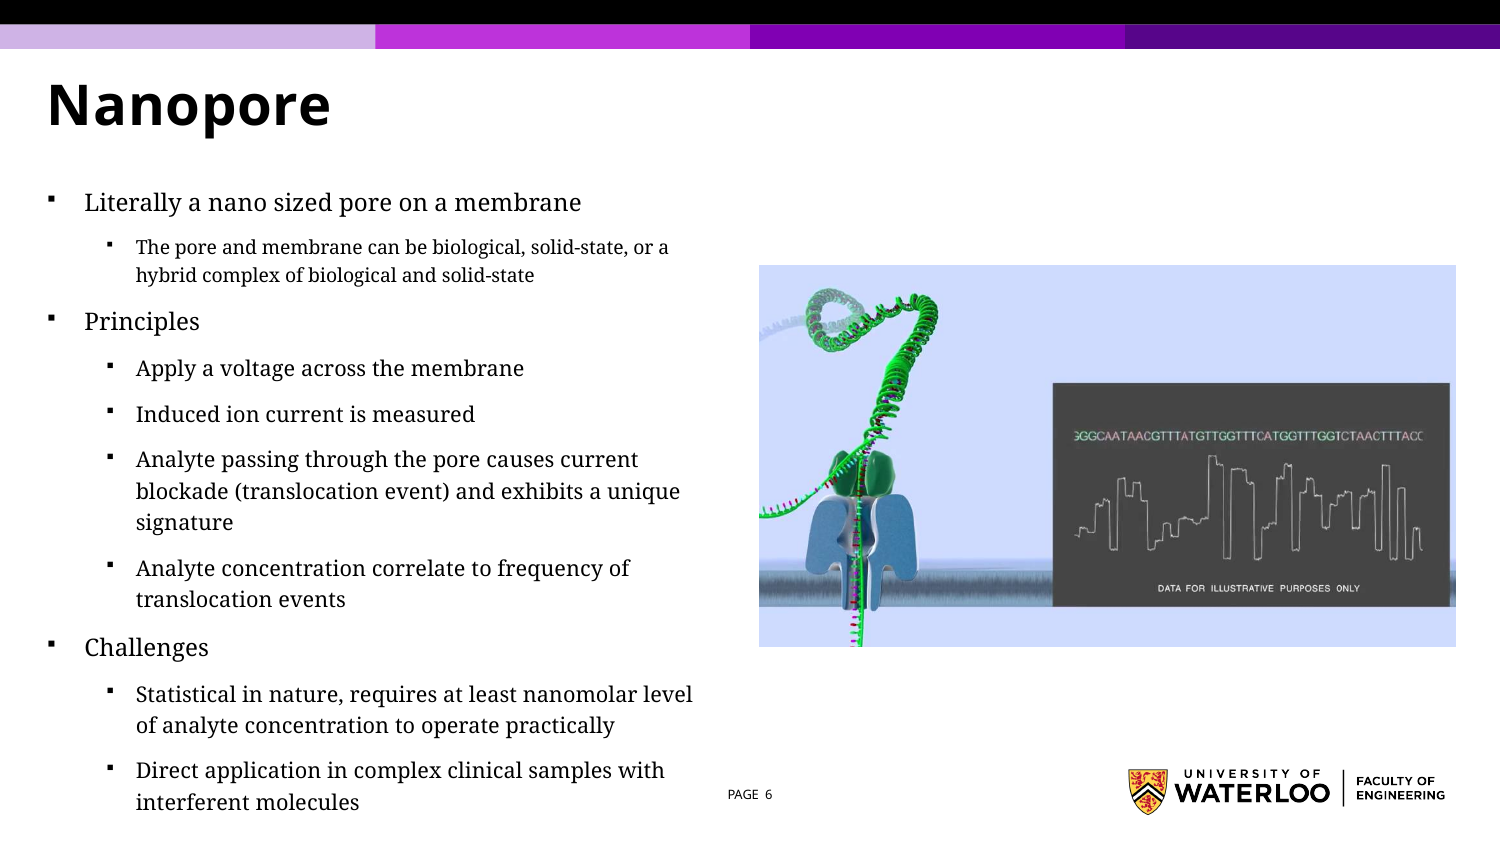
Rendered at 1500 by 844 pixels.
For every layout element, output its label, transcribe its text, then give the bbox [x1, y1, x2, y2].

list Literally a nano sized pore on a membrane The pore and membrane can be biological, solid-state, or a hybrid complex of biological and solid-state Principles Apply a voltage across the membrane Induced ion current is measured Analyte passing through the pore causes current blockade (translocation event) and exhibits a unique signature Analyte concentration correlate to frequency of translocation events Challenges Statistical in nature, requires at least nanomolar level of analyte concentration to operate practically Direct application in complex clinical samples with interferent molecules [31, 173, 720, 828]
picture [759, 265, 1456, 647]
slide_number PAGE 6 [687, 779, 813, 811]
title Nanopore [31, 53, 1456, 164]
picture [1085, 736, 1487, 844]
